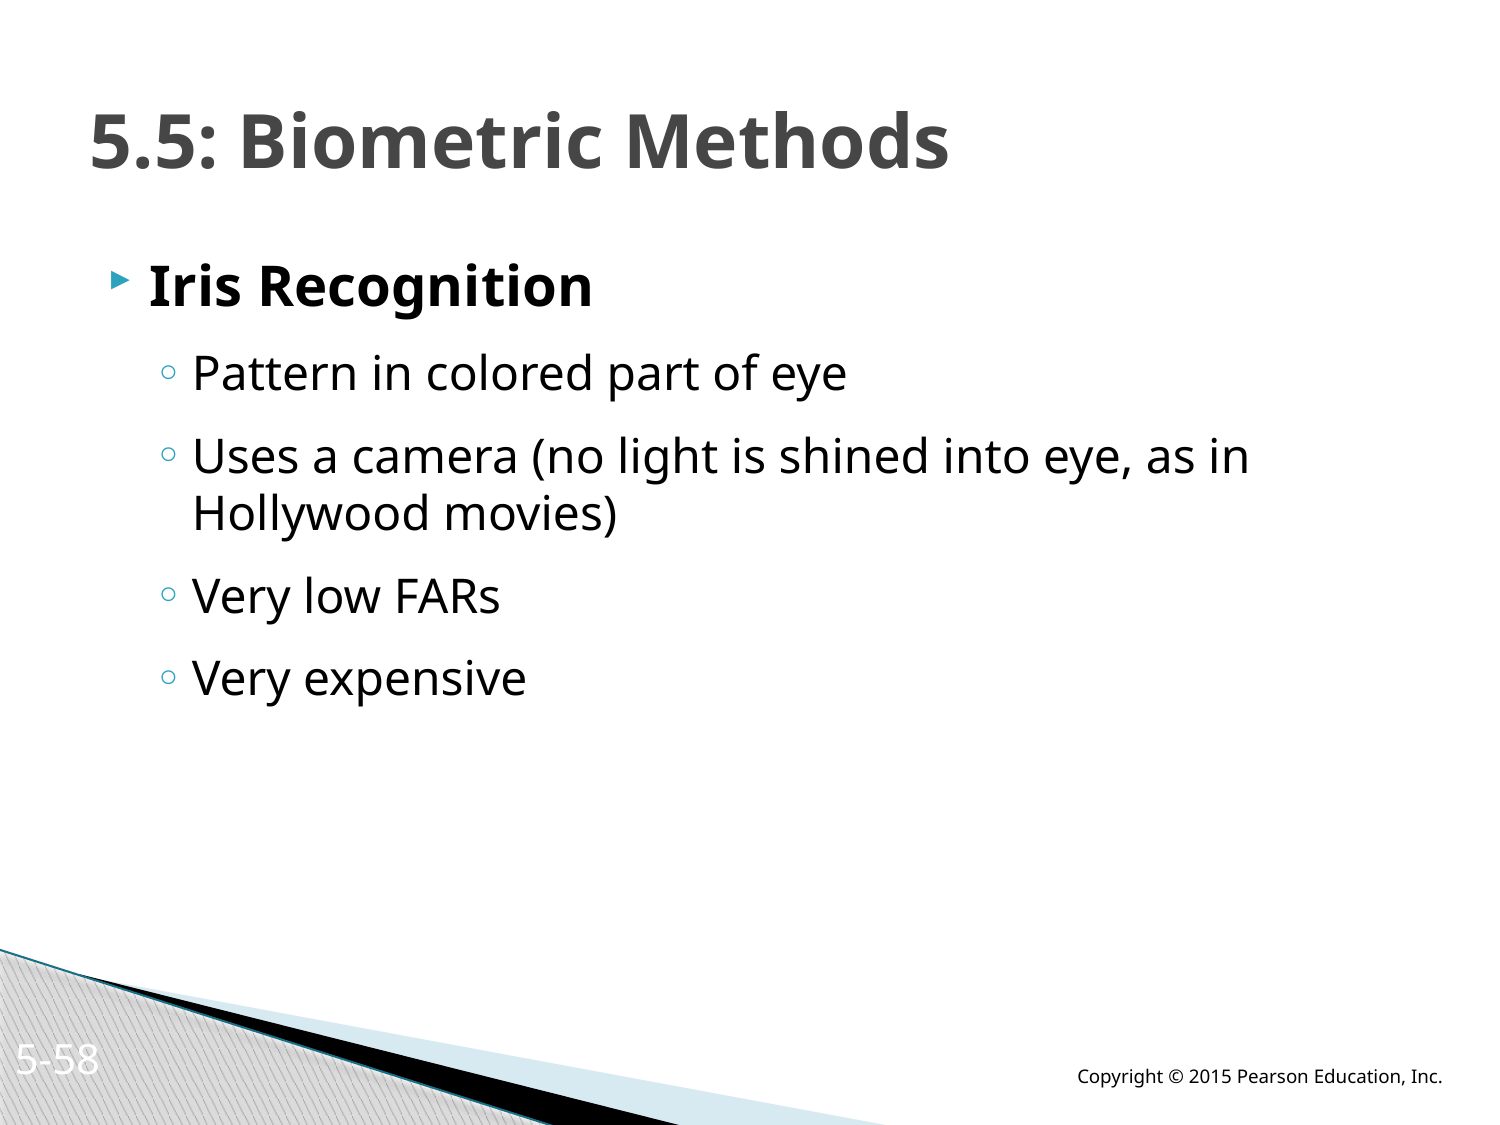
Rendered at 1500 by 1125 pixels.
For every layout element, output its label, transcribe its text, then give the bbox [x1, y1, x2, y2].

title 5.5: Biometric Methods [75, 45, 1425, 233]
list Iris Recognition Pattern in colored part of eye Uses a camera (no light is shined into eye, as in Hollywood movies) Very low FARs Very expensive [75, 242, 1425, 986]
slide_number 5-57 [0, 1025, 150, 1088]
